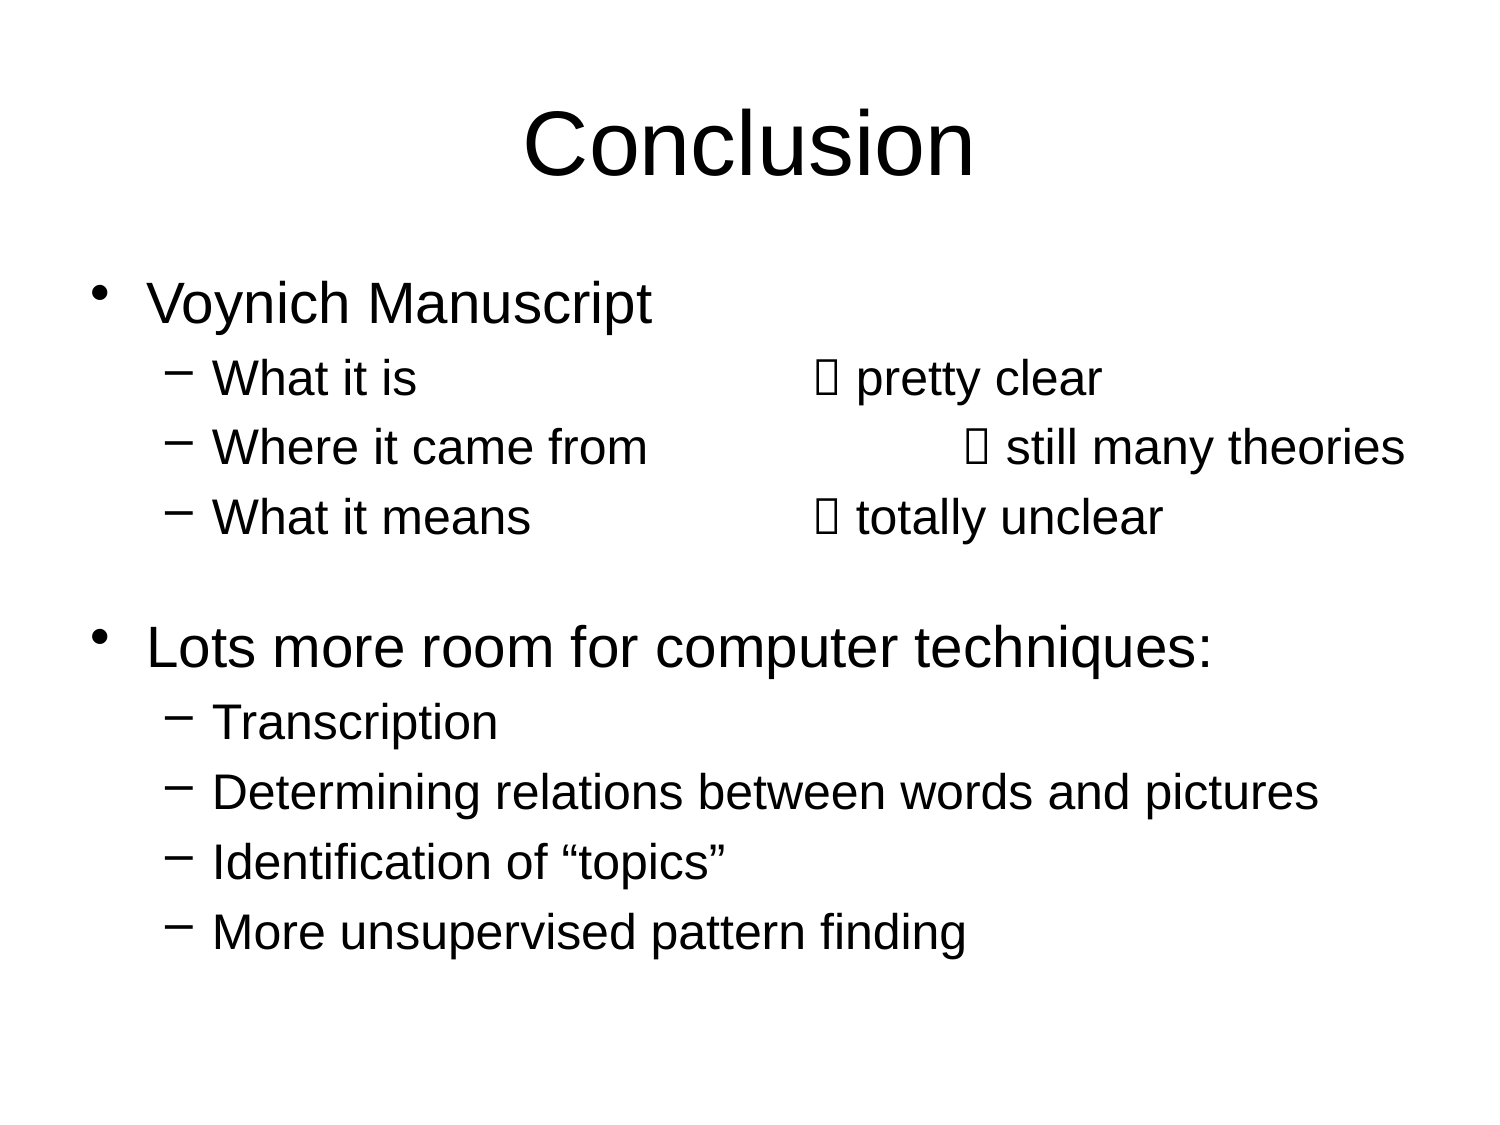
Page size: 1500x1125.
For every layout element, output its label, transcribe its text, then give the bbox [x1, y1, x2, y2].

list Voynich Manuscript What it is  pretty clear Where it came from  still many theories What it means  totally unclear Lots more room for computer techniques: Transcription Determining relations between words and pictures Identification of “topics” More unsupervised pattern finding [74, 257, 1426, 1001]
title Conclusion [74, 44, 1426, 233]
